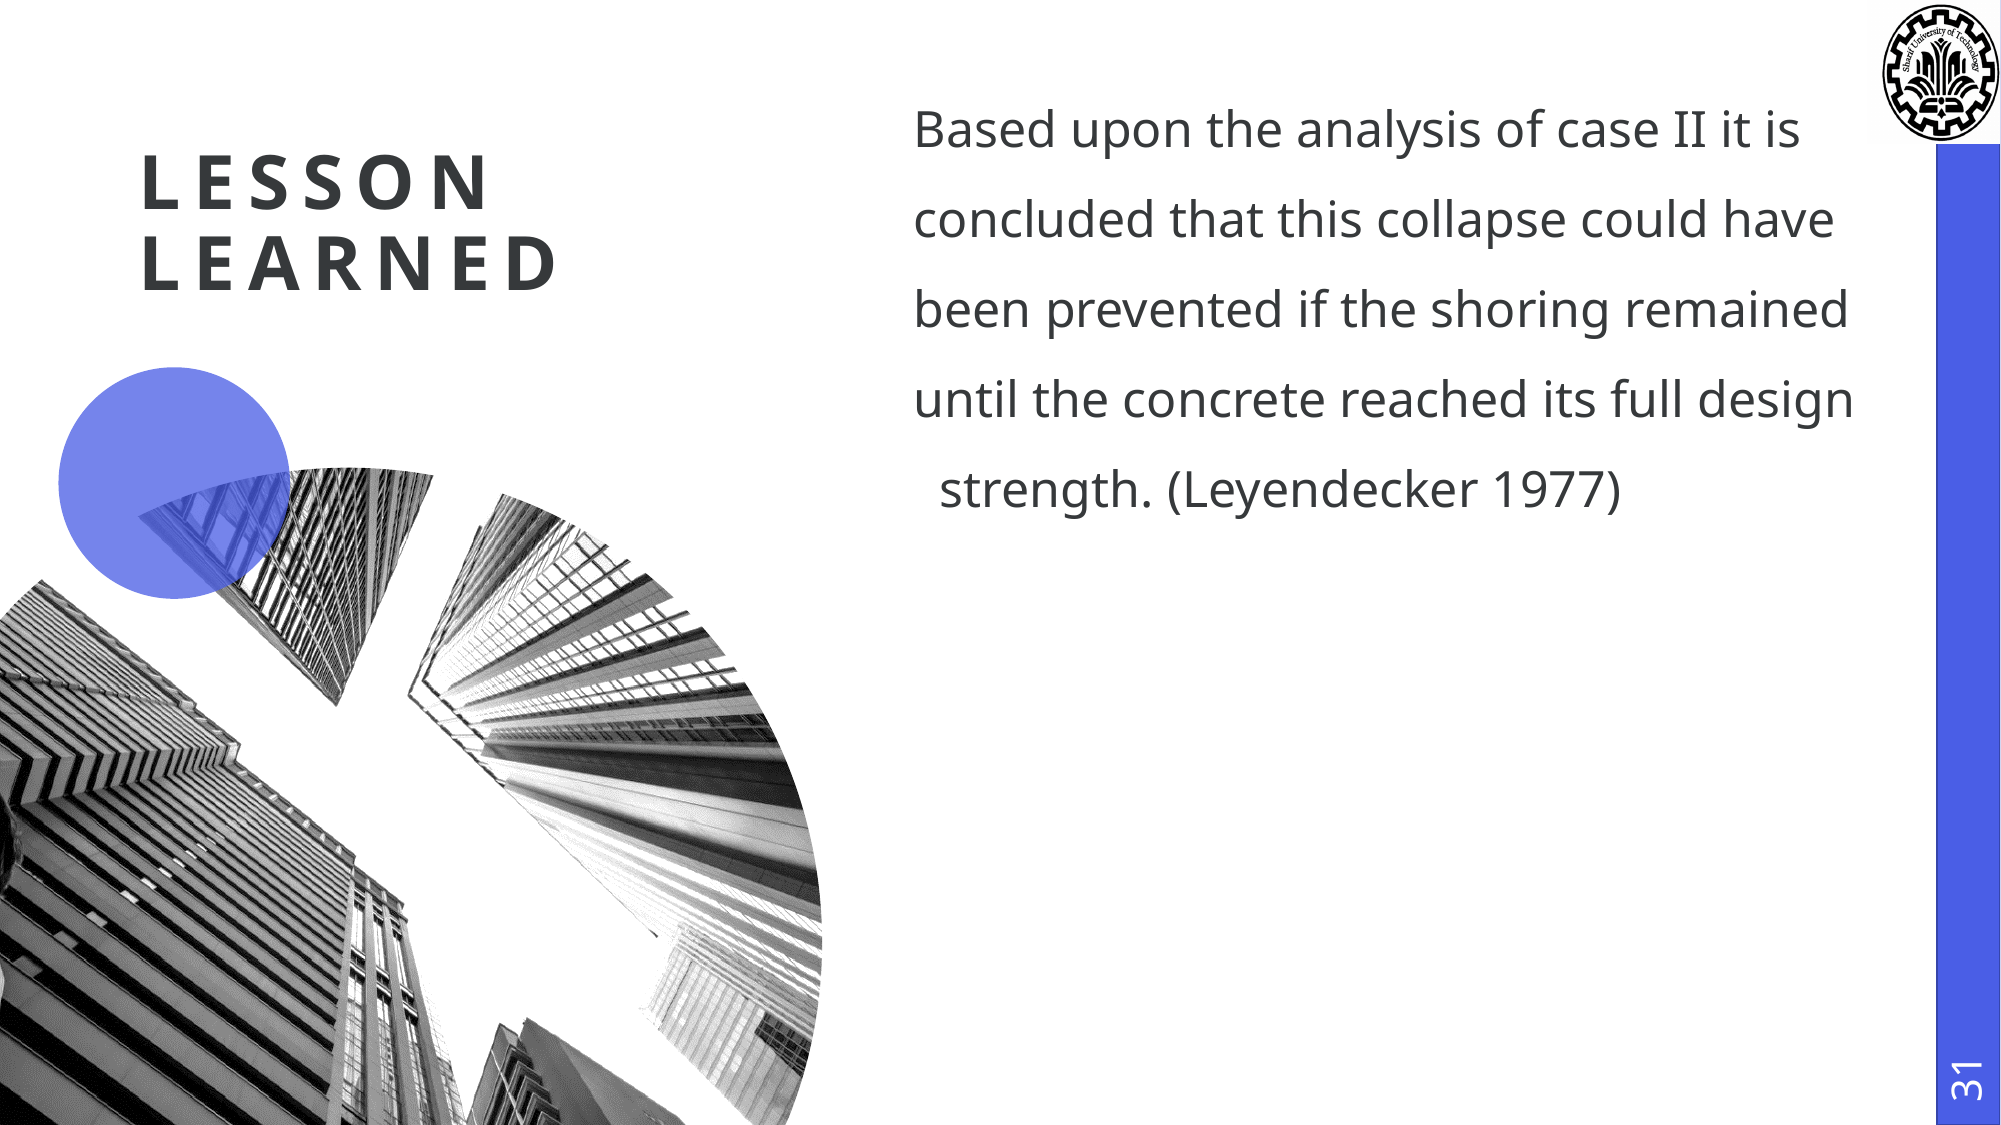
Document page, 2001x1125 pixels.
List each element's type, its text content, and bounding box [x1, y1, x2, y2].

footer [1937, 145, 2000, 1032]
list Based upon the analysis of case II it is concluded that this collapse could have been prevented if the shoring remained until the concrete reached its full design strength. (Leyendecker 1977) [914, 67, 1864, 1063]
picture [0, 467, 823, 1125]
slide_number 31 [1937, 1032, 2000, 1125]
picture [1867, 0, 2000, 145]
title Lesson learned [138, 145, 889, 454]
